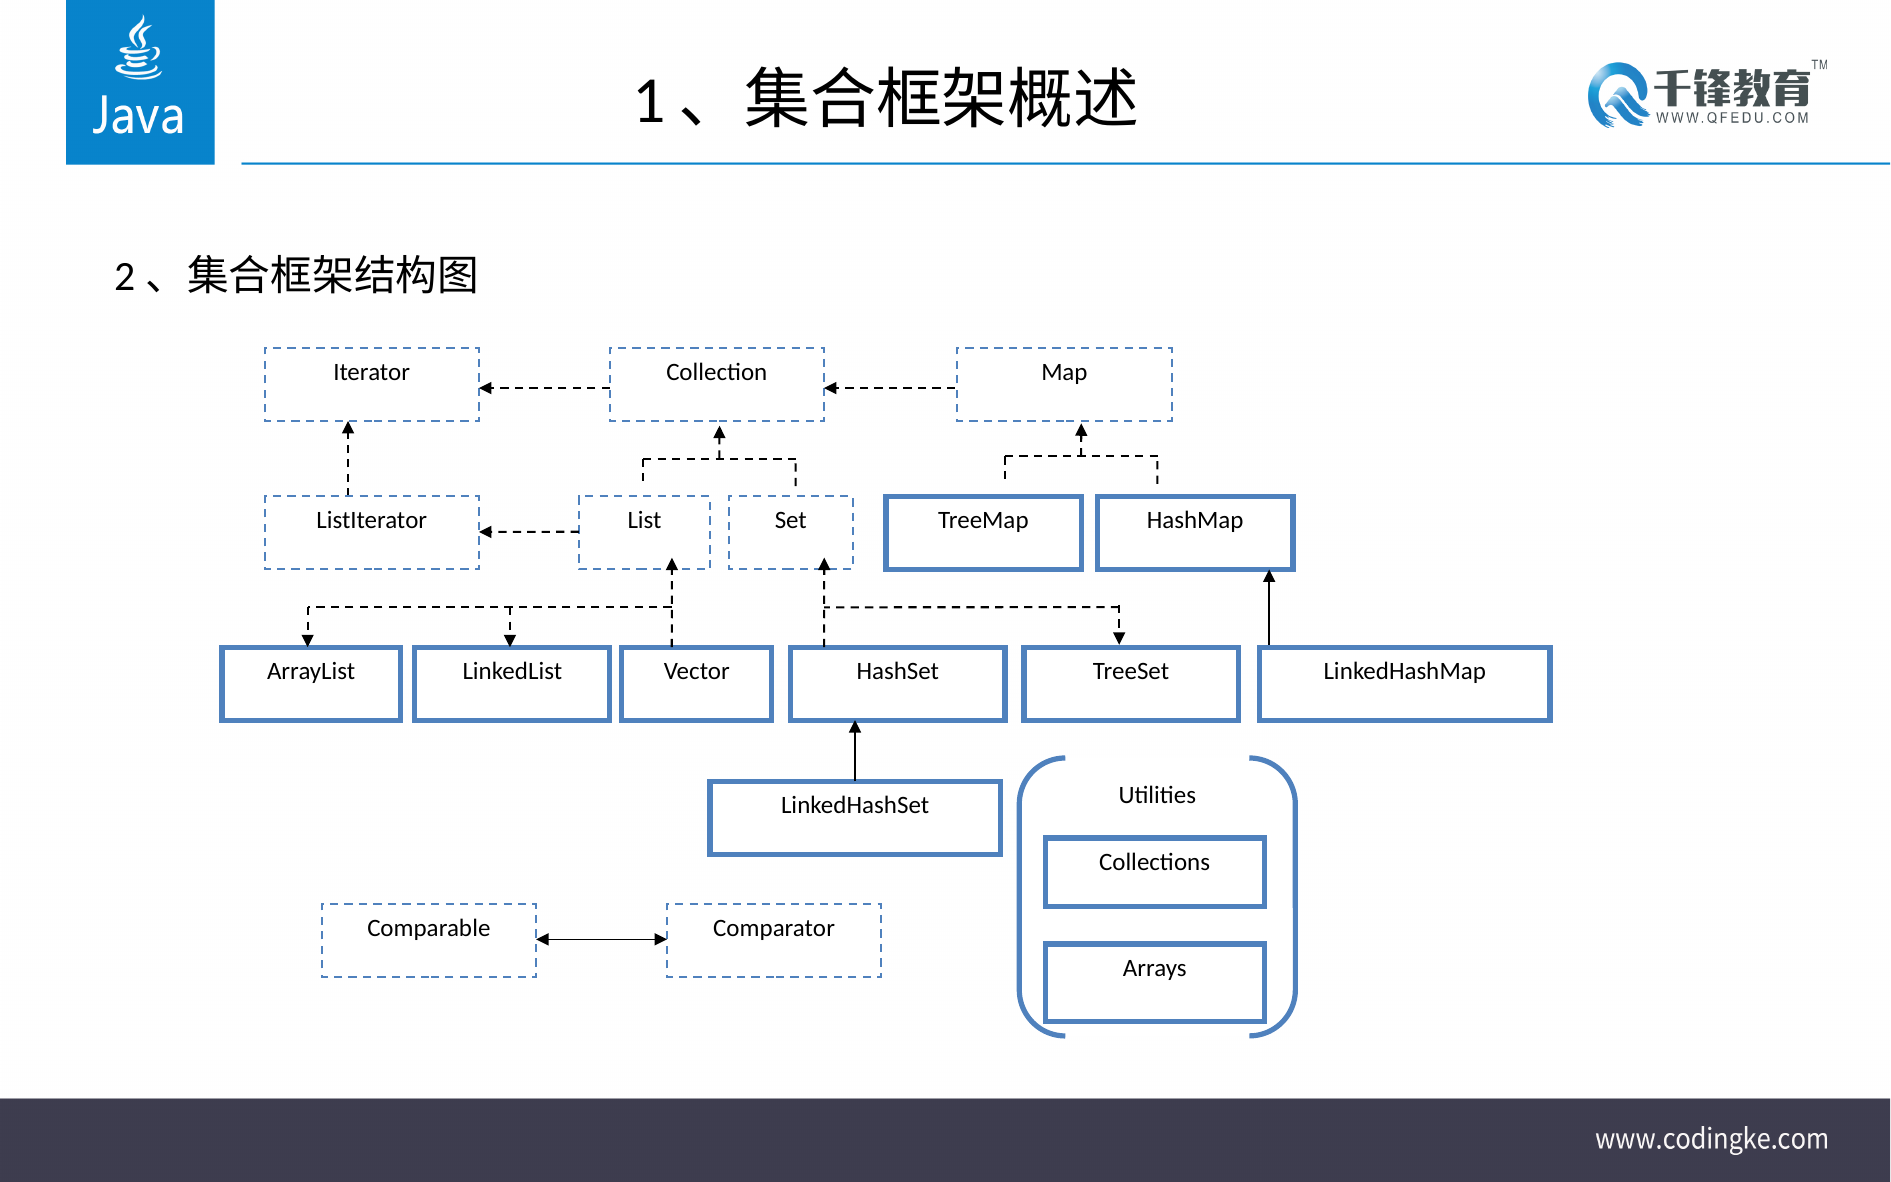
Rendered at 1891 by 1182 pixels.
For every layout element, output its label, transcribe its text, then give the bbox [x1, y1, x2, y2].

title 1、集合框架概述 [236, 47, 1536, 147]
list 2、集合框架结构图 [94, 239, 1796, 1036]
picture [0, 0, 1891, 1182]
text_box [221, 347, 1551, 1037]
